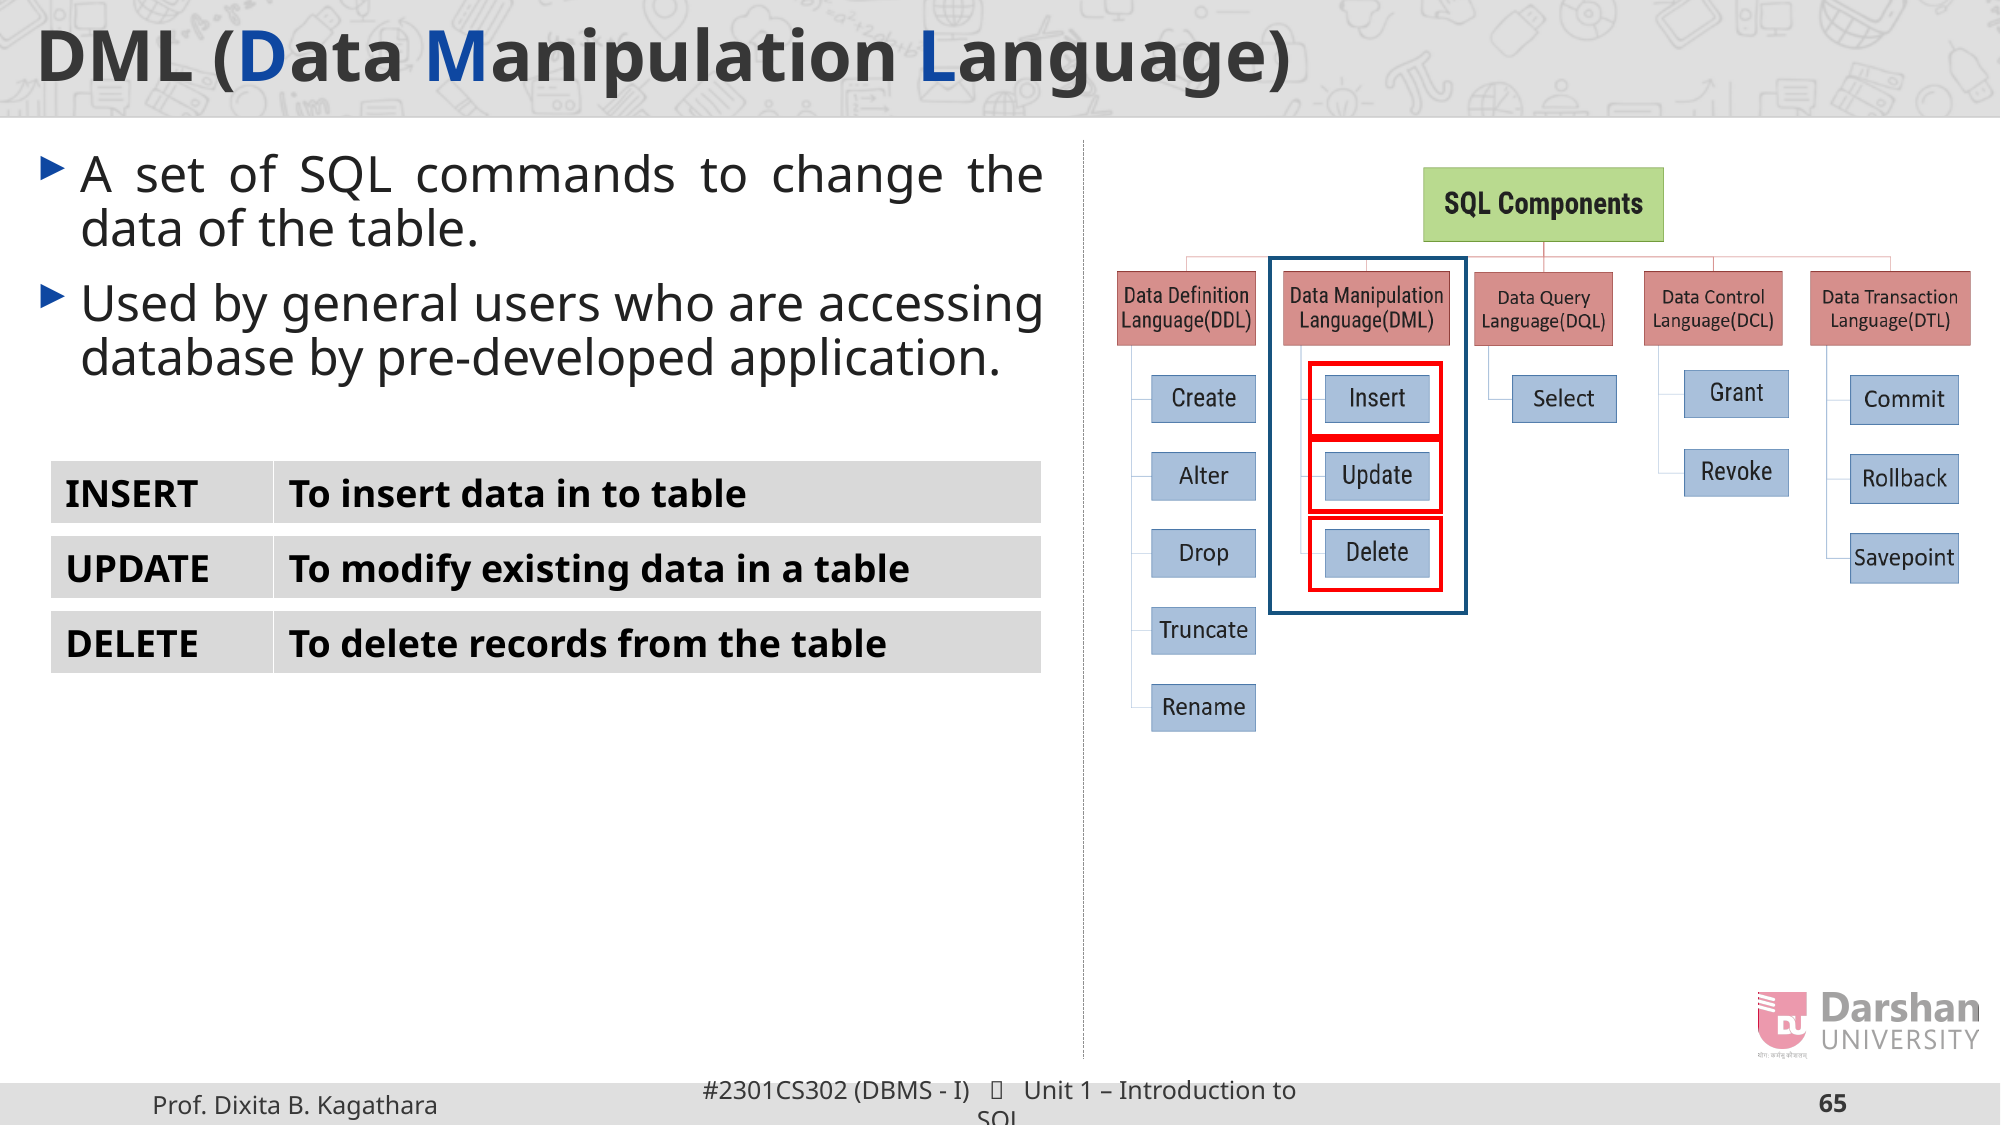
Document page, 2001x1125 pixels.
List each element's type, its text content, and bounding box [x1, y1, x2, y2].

title DML (Data Manipulation Language) [0, 0, 2000, 117]
table_header DELETE [51, 611, 273, 673]
text_box Basic SQL Commands [1758, 992, 1979, 1059]
table_header To modify existing data in a table [274, 536, 1041, 598]
table_header UPDATE [51, 536, 273, 598]
table_header To delete records from the table [274, 611, 1041, 673]
table_header INSERT [51, 461, 273, 523]
table_header To insert data in to table [274, 461, 1041, 523]
picture [1094, 145, 1979, 750]
list A set of SQL commands to change the data of the table. Used by general users who are accessing database by pre-developed application. [21, 141, 1061, 1059]
